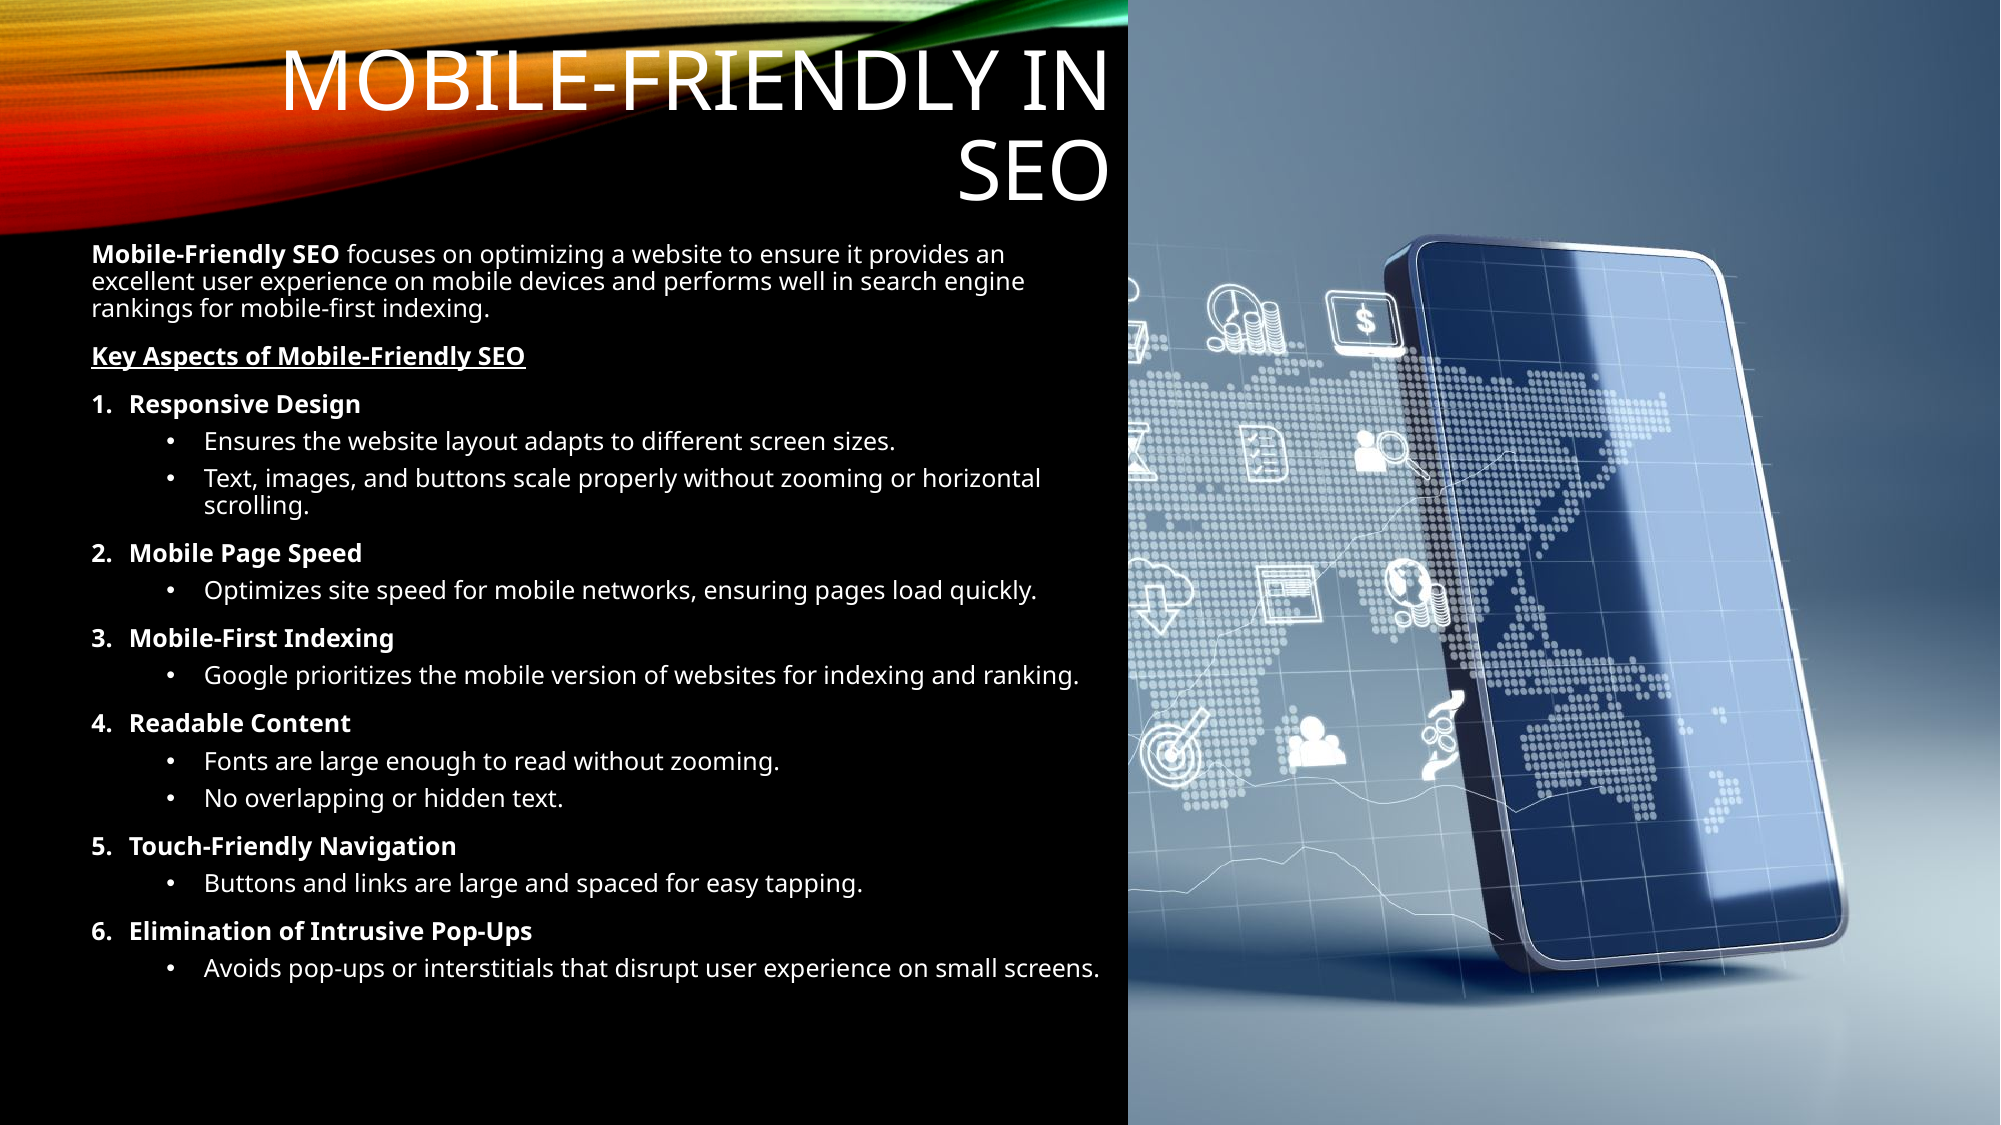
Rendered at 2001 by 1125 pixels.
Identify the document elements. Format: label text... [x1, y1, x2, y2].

list Mobile-Friendly SEO focuses on optimizing a website to ensure it provides an excellent user experience on mobile devices and performs well in search engine rankings for mobile-first indexing. Key Aspects of Mobile-Friendly SEO Responsive Design Ensures the website layout adapts to different screen sizes. Text, images, and buttons scale properly without zooming or horizontal scrolling. Mobile Page Speed Optimizes site speed for mobile networks, ensuring pages load quickly. Mobile-First Indexing Google prioritizes the mobile version of websites for indexing and ranking. Readable Content Fonts are large enough to read without zooming. No overlapping or hidden text. Touch-Friendly Navigation Buttons and links are large and spaced for easy tapping. Elimination of Intrusive Pop-Ups Avoids pop-ups or interstitials that disrupt user experience on small screens. [76, 234, 1127, 1125]
picture [0, 0, 2000, 1125]
title Mobile-Friendly in Seo [101, 22, 1127, 234]
